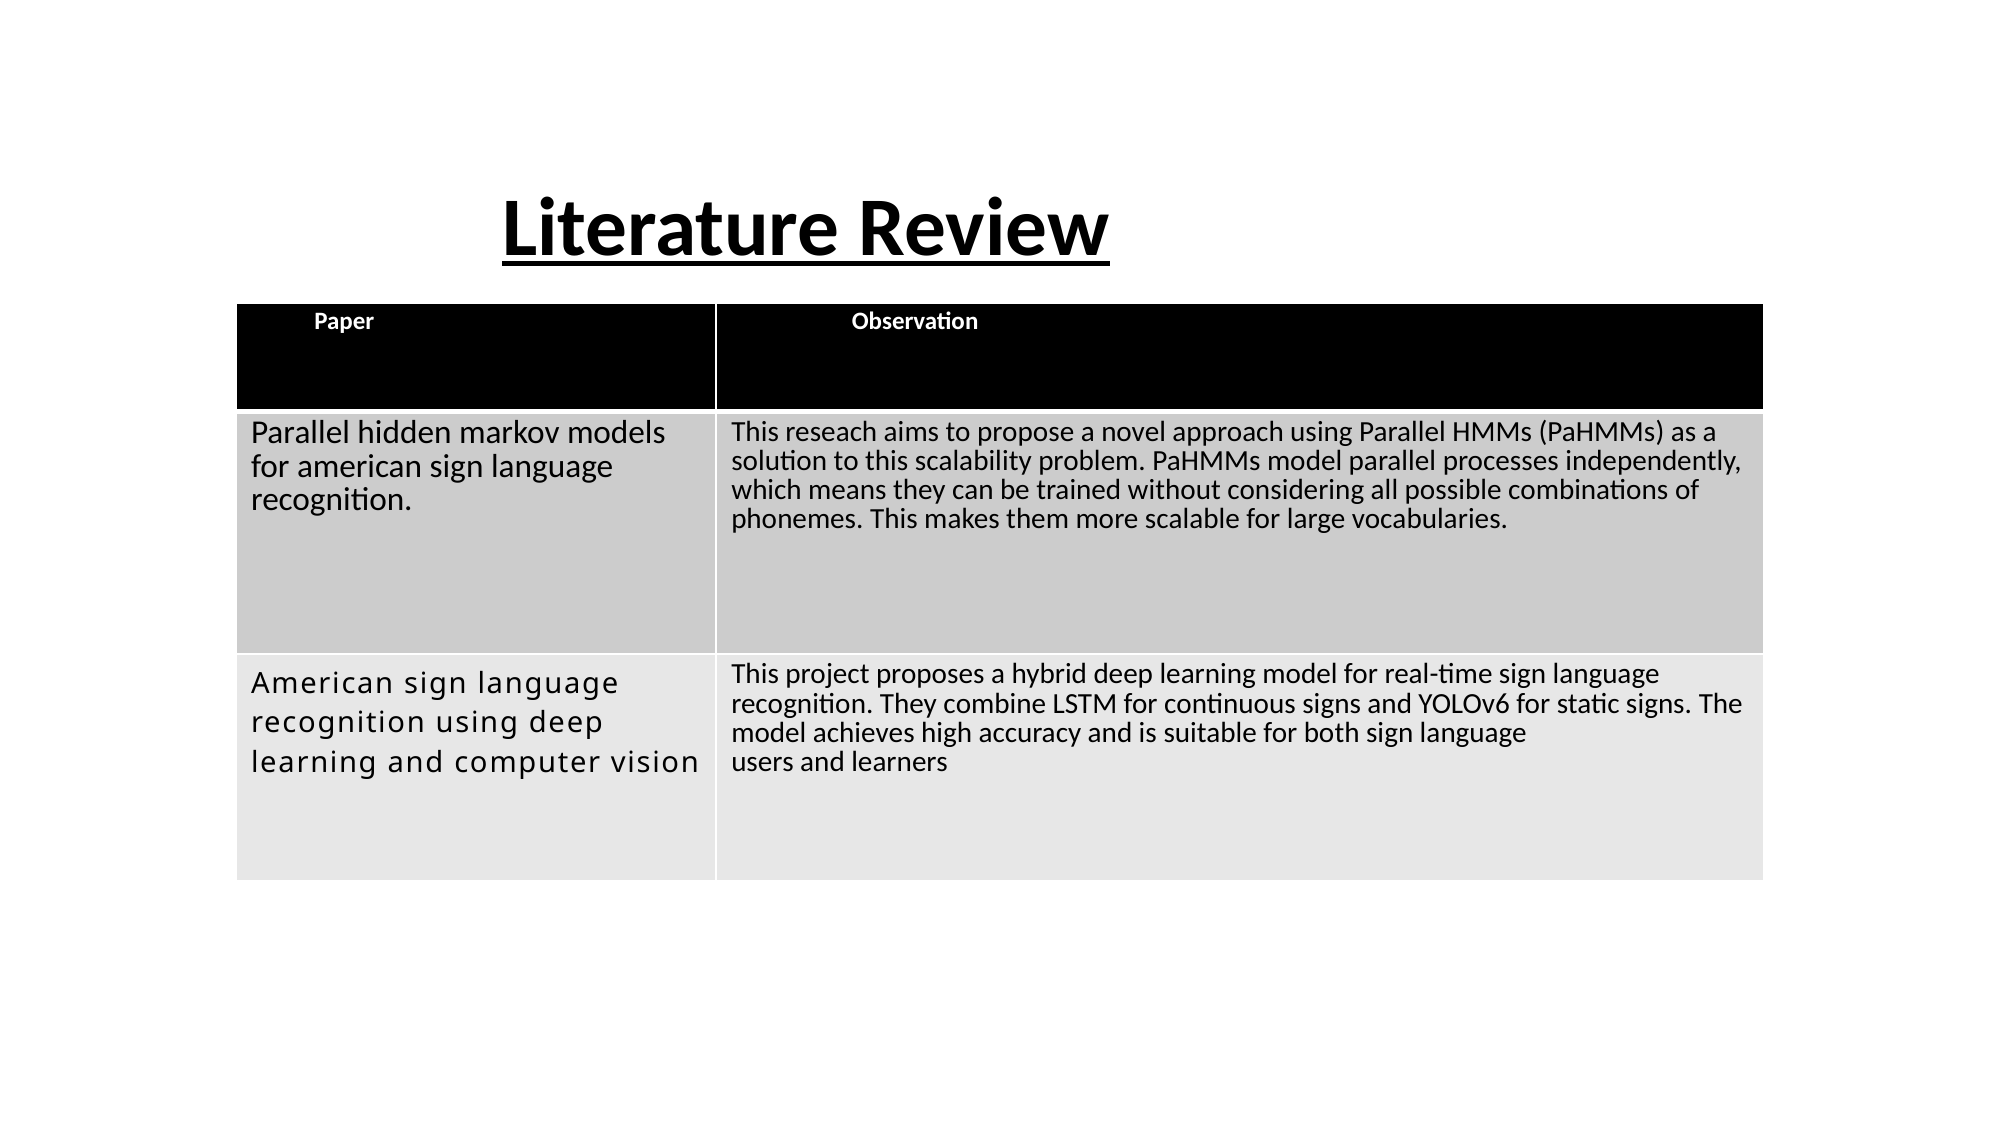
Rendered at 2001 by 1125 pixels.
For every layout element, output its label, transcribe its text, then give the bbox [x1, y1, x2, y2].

table_header Paper [237, 304, 715, 409]
table_cell American sign language recognition using deep learning and computer vision [237, 655, 715, 880]
table_cell This project proposes a hybrid deep learning model for real-time sign language recognition. They combine LSTM for continuous signs and YOLOv6 for static signs. The model achieves high accuracy and is suitable for both sign language users and learners [717, 655, 1763, 880]
text_box Literature Review [487, 168, 1220, 289]
table_header Observation [717, 304, 1763, 409]
table_cell Parallel hidden markov models for american sign language recognition. [237, 414, 715, 653]
table_cell This reseach aims to propose a novel approach using Parallel HMMs (PaHMMs) as a solution to this scalability problem. PaHMMs model parallel processes independently, which means they can be trained without considering all possible combinations of phonemes. This makes them more scalable for large vocabularies. [717, 414, 1763, 653]
